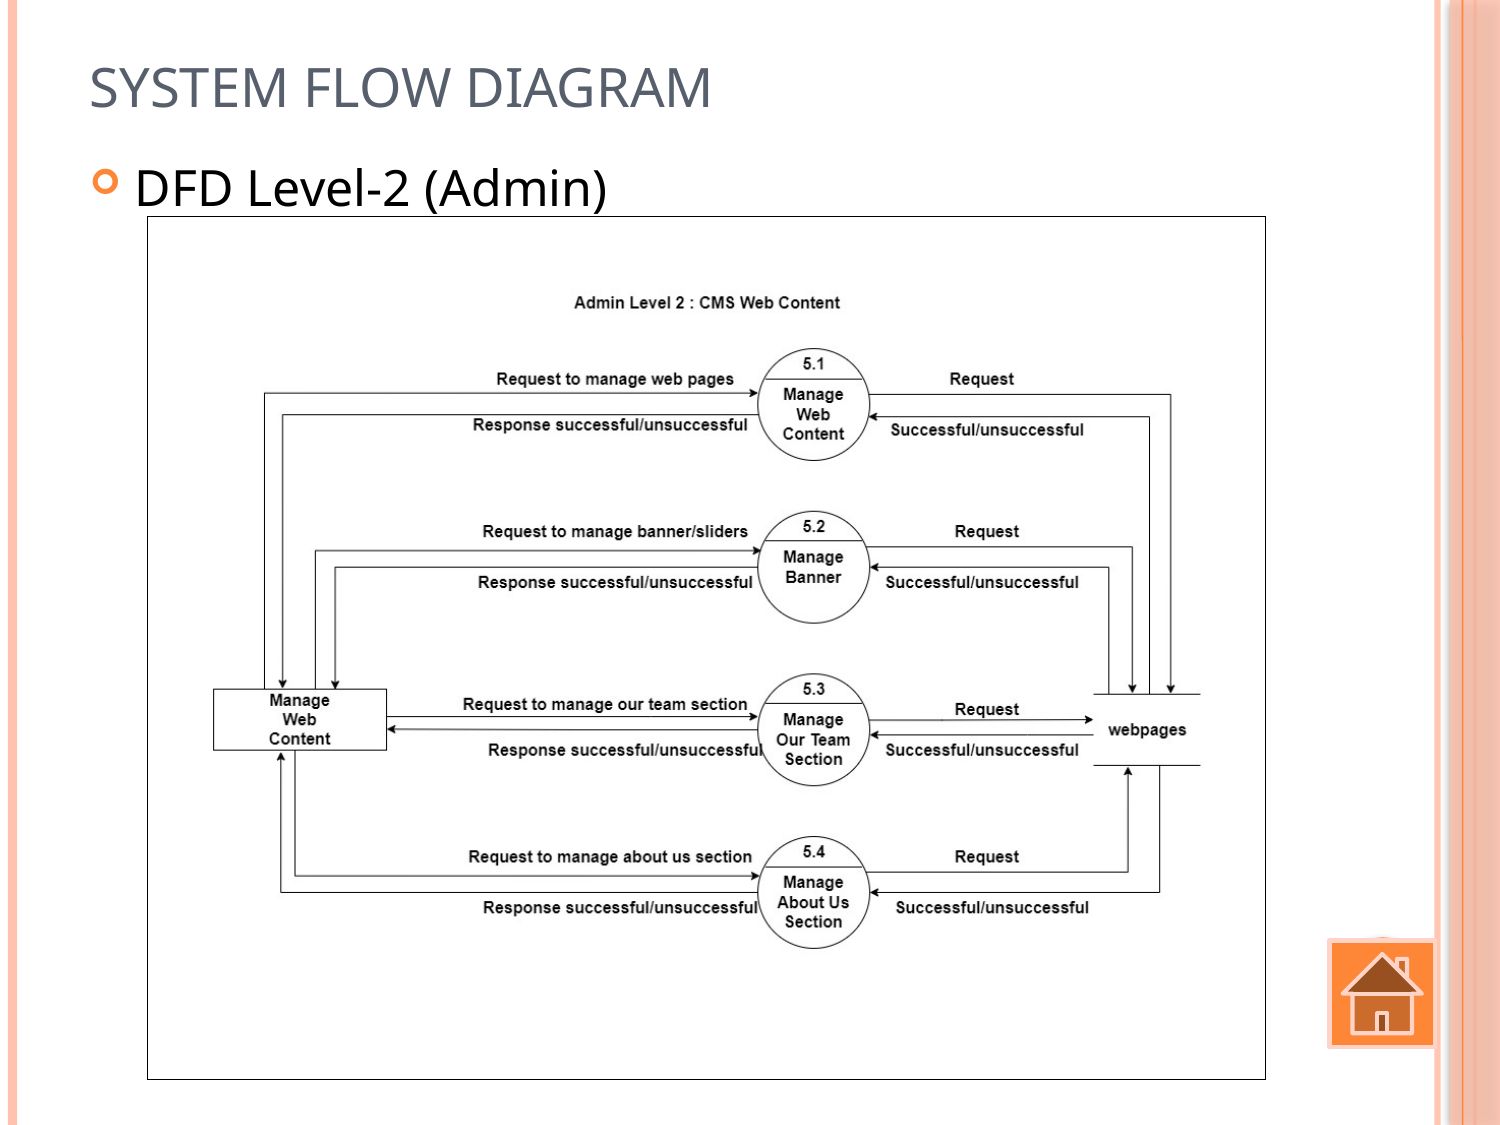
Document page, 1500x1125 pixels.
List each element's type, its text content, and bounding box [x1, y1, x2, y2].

list DFD Level-2 (Admin) [75, 149, 1300, 1062]
text_box [1327, 938, 1437, 1049]
title System Flow Diagram [75, 45, 1300, 126]
picture [147, 215, 1266, 1081]
